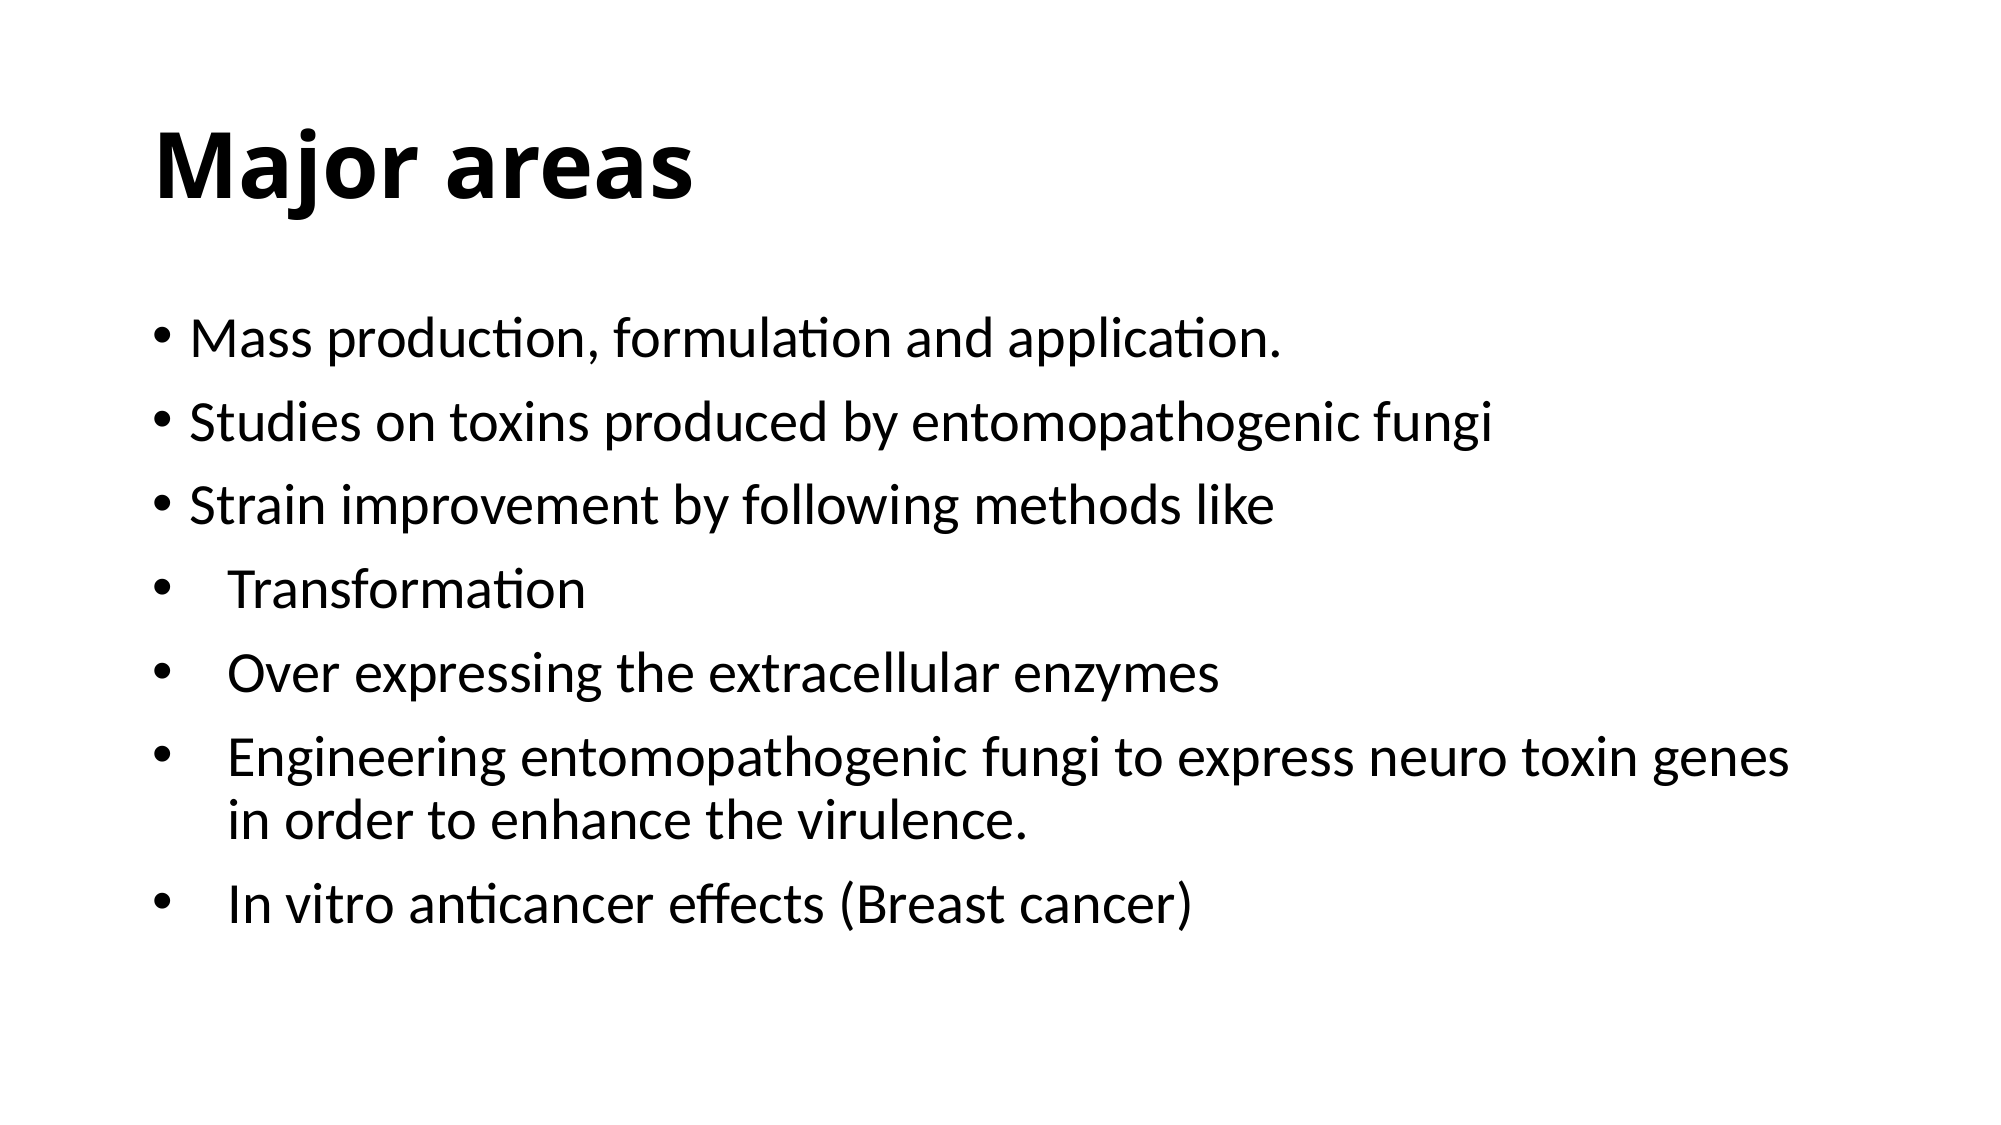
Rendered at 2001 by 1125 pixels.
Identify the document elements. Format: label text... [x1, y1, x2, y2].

list Mass production, formulation and application. Studies on toxins produced by entomopathogenic fungi Strain improvement by following methods like Transformation Over expressing the extracellular enzymes Engineering entomopathogenic fungi to express neuro toxin genes in order to enhance the virulence. In vitro anticancer effects (Breast cancer) [137, 299, 1863, 1014]
title Major areas [137, 59, 1863, 278]
